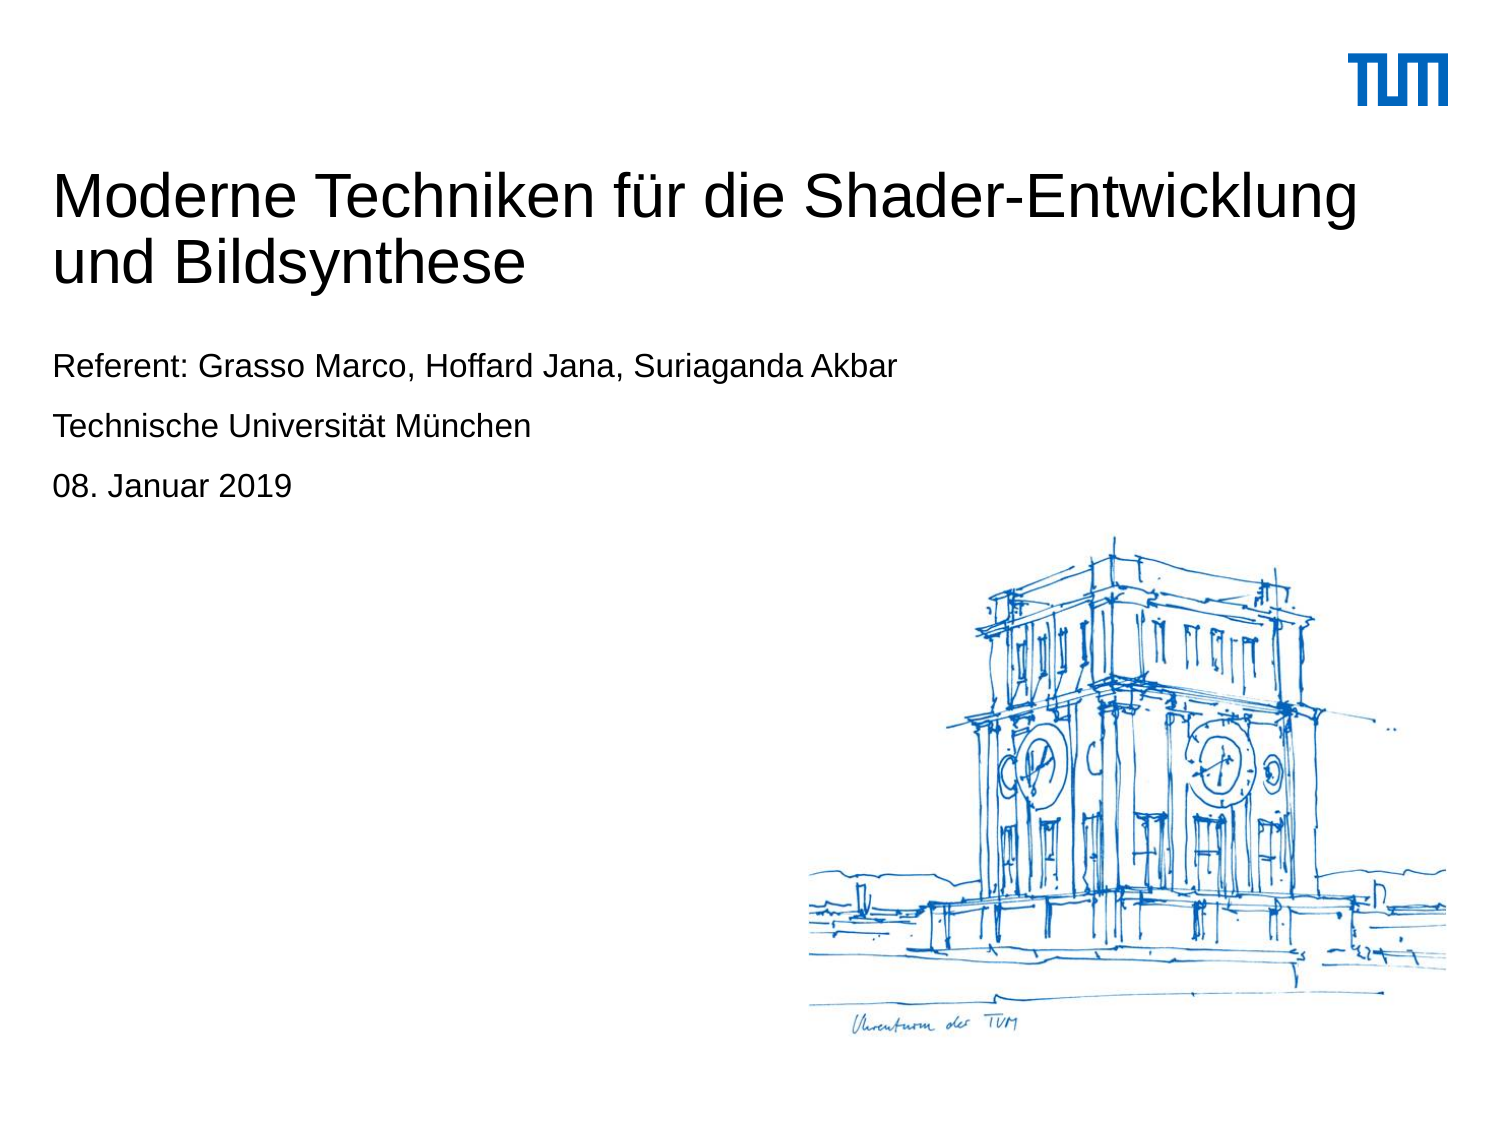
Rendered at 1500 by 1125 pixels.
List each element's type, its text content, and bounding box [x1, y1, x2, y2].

picture [807, 500, 1447, 1059]
list Referent: Grasso Marco, Hoffard Jana, Suriaganda Akbar Technische Universität München 08. Januar 2019 [52, 324, 1449, 534]
title Moderne Techniken für die Shader-Entwicklung und Bildsynthese [52, 162, 1449, 298]
